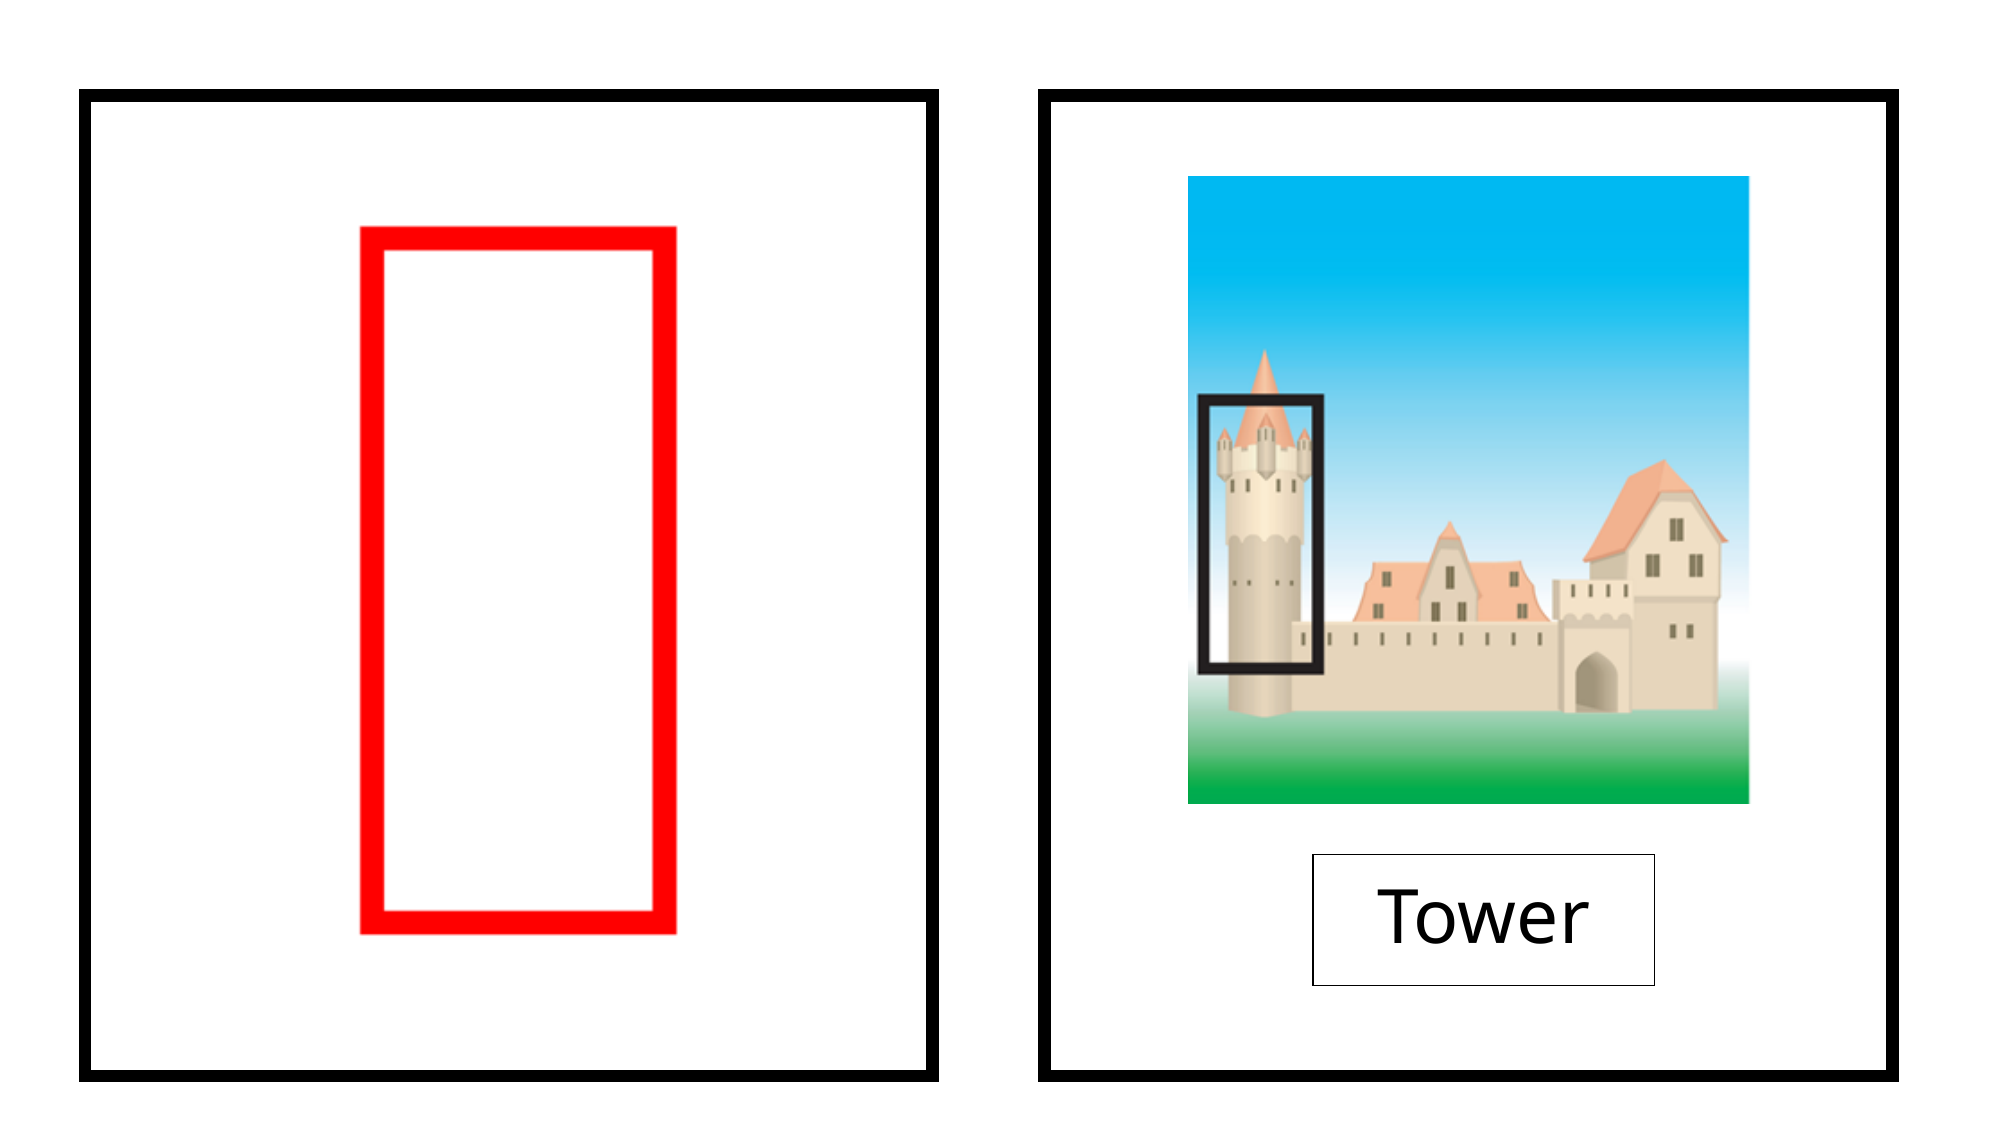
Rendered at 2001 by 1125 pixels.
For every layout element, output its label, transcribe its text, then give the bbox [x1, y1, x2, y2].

text_box Tower [1313, 854, 1655, 986]
picture [1188, 176, 1753, 804]
picture [345, 209, 690, 948]
text_box [1044, 95, 1893, 1077]
text_box [84, 95, 934, 1077]
